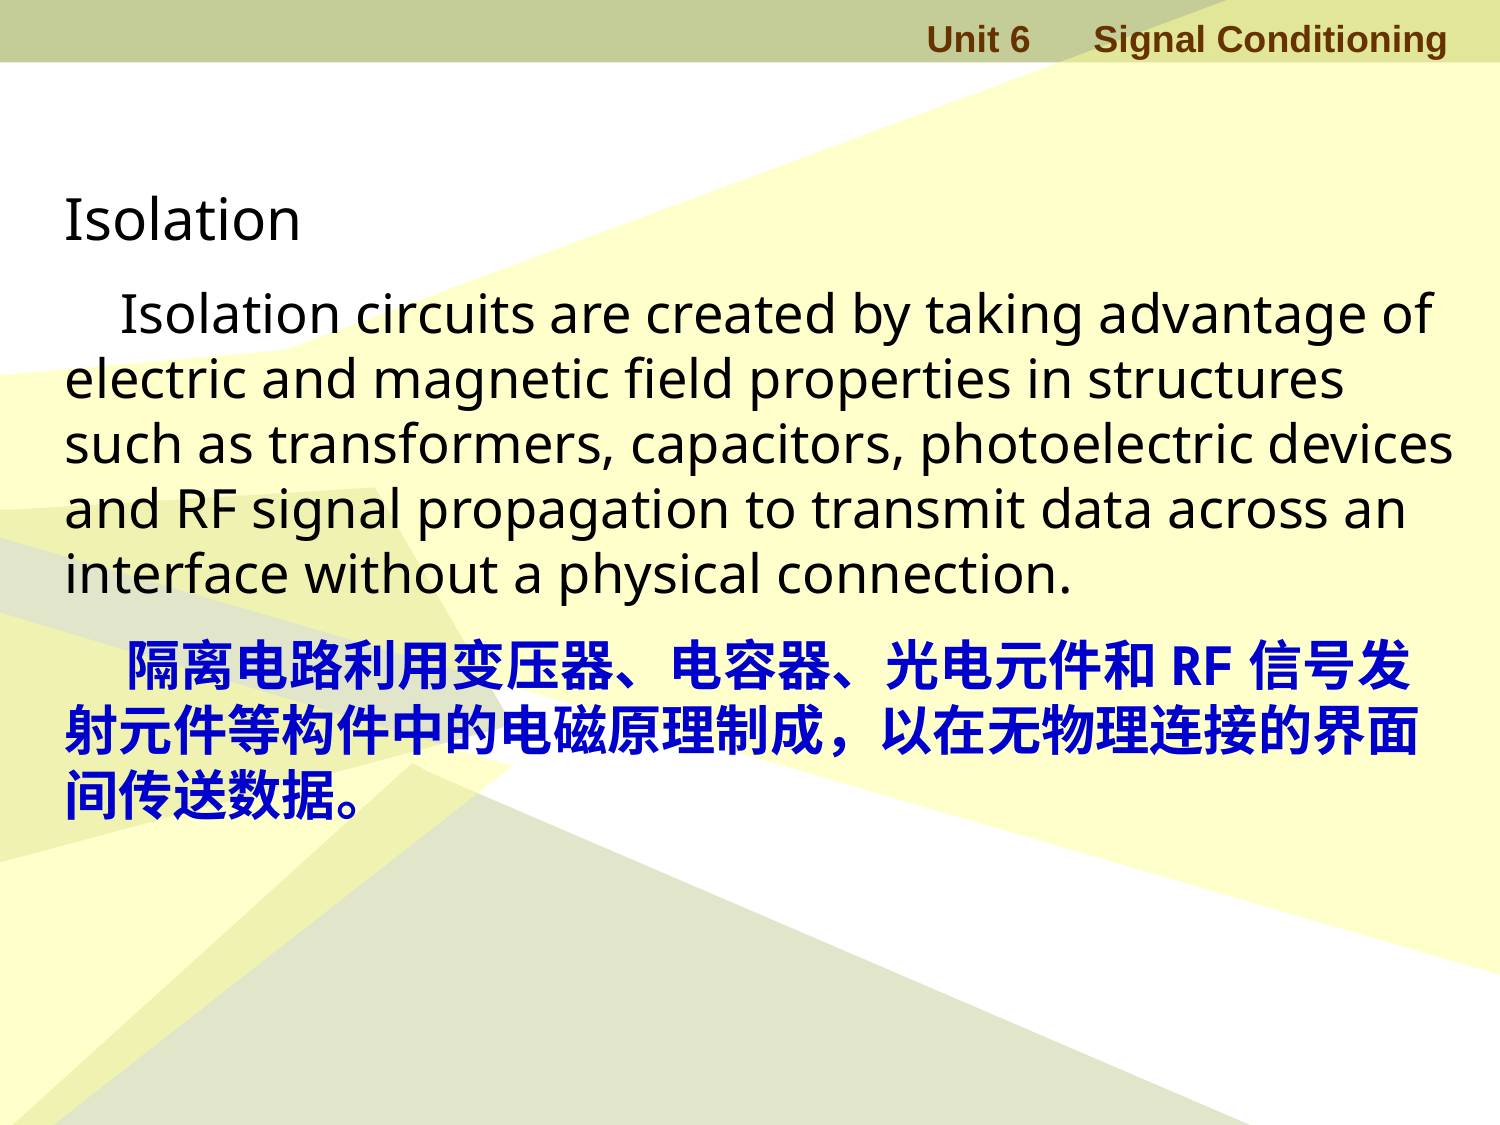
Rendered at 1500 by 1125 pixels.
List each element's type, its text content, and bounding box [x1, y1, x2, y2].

text_box Isolation Isolation circuits are created by taking advantage of electric and magnetic field properties in structures such as transformers, capacitors, photoelectric devices and RF signal propagation to transmit data across an interface without a physical connection. 隔离电路利用变压器、电容器、光电元件和RF信号发射元件等构件中的电磁原理制成，以在无物理连接的界面间传送数据。 [49, 175, 1475, 834]
